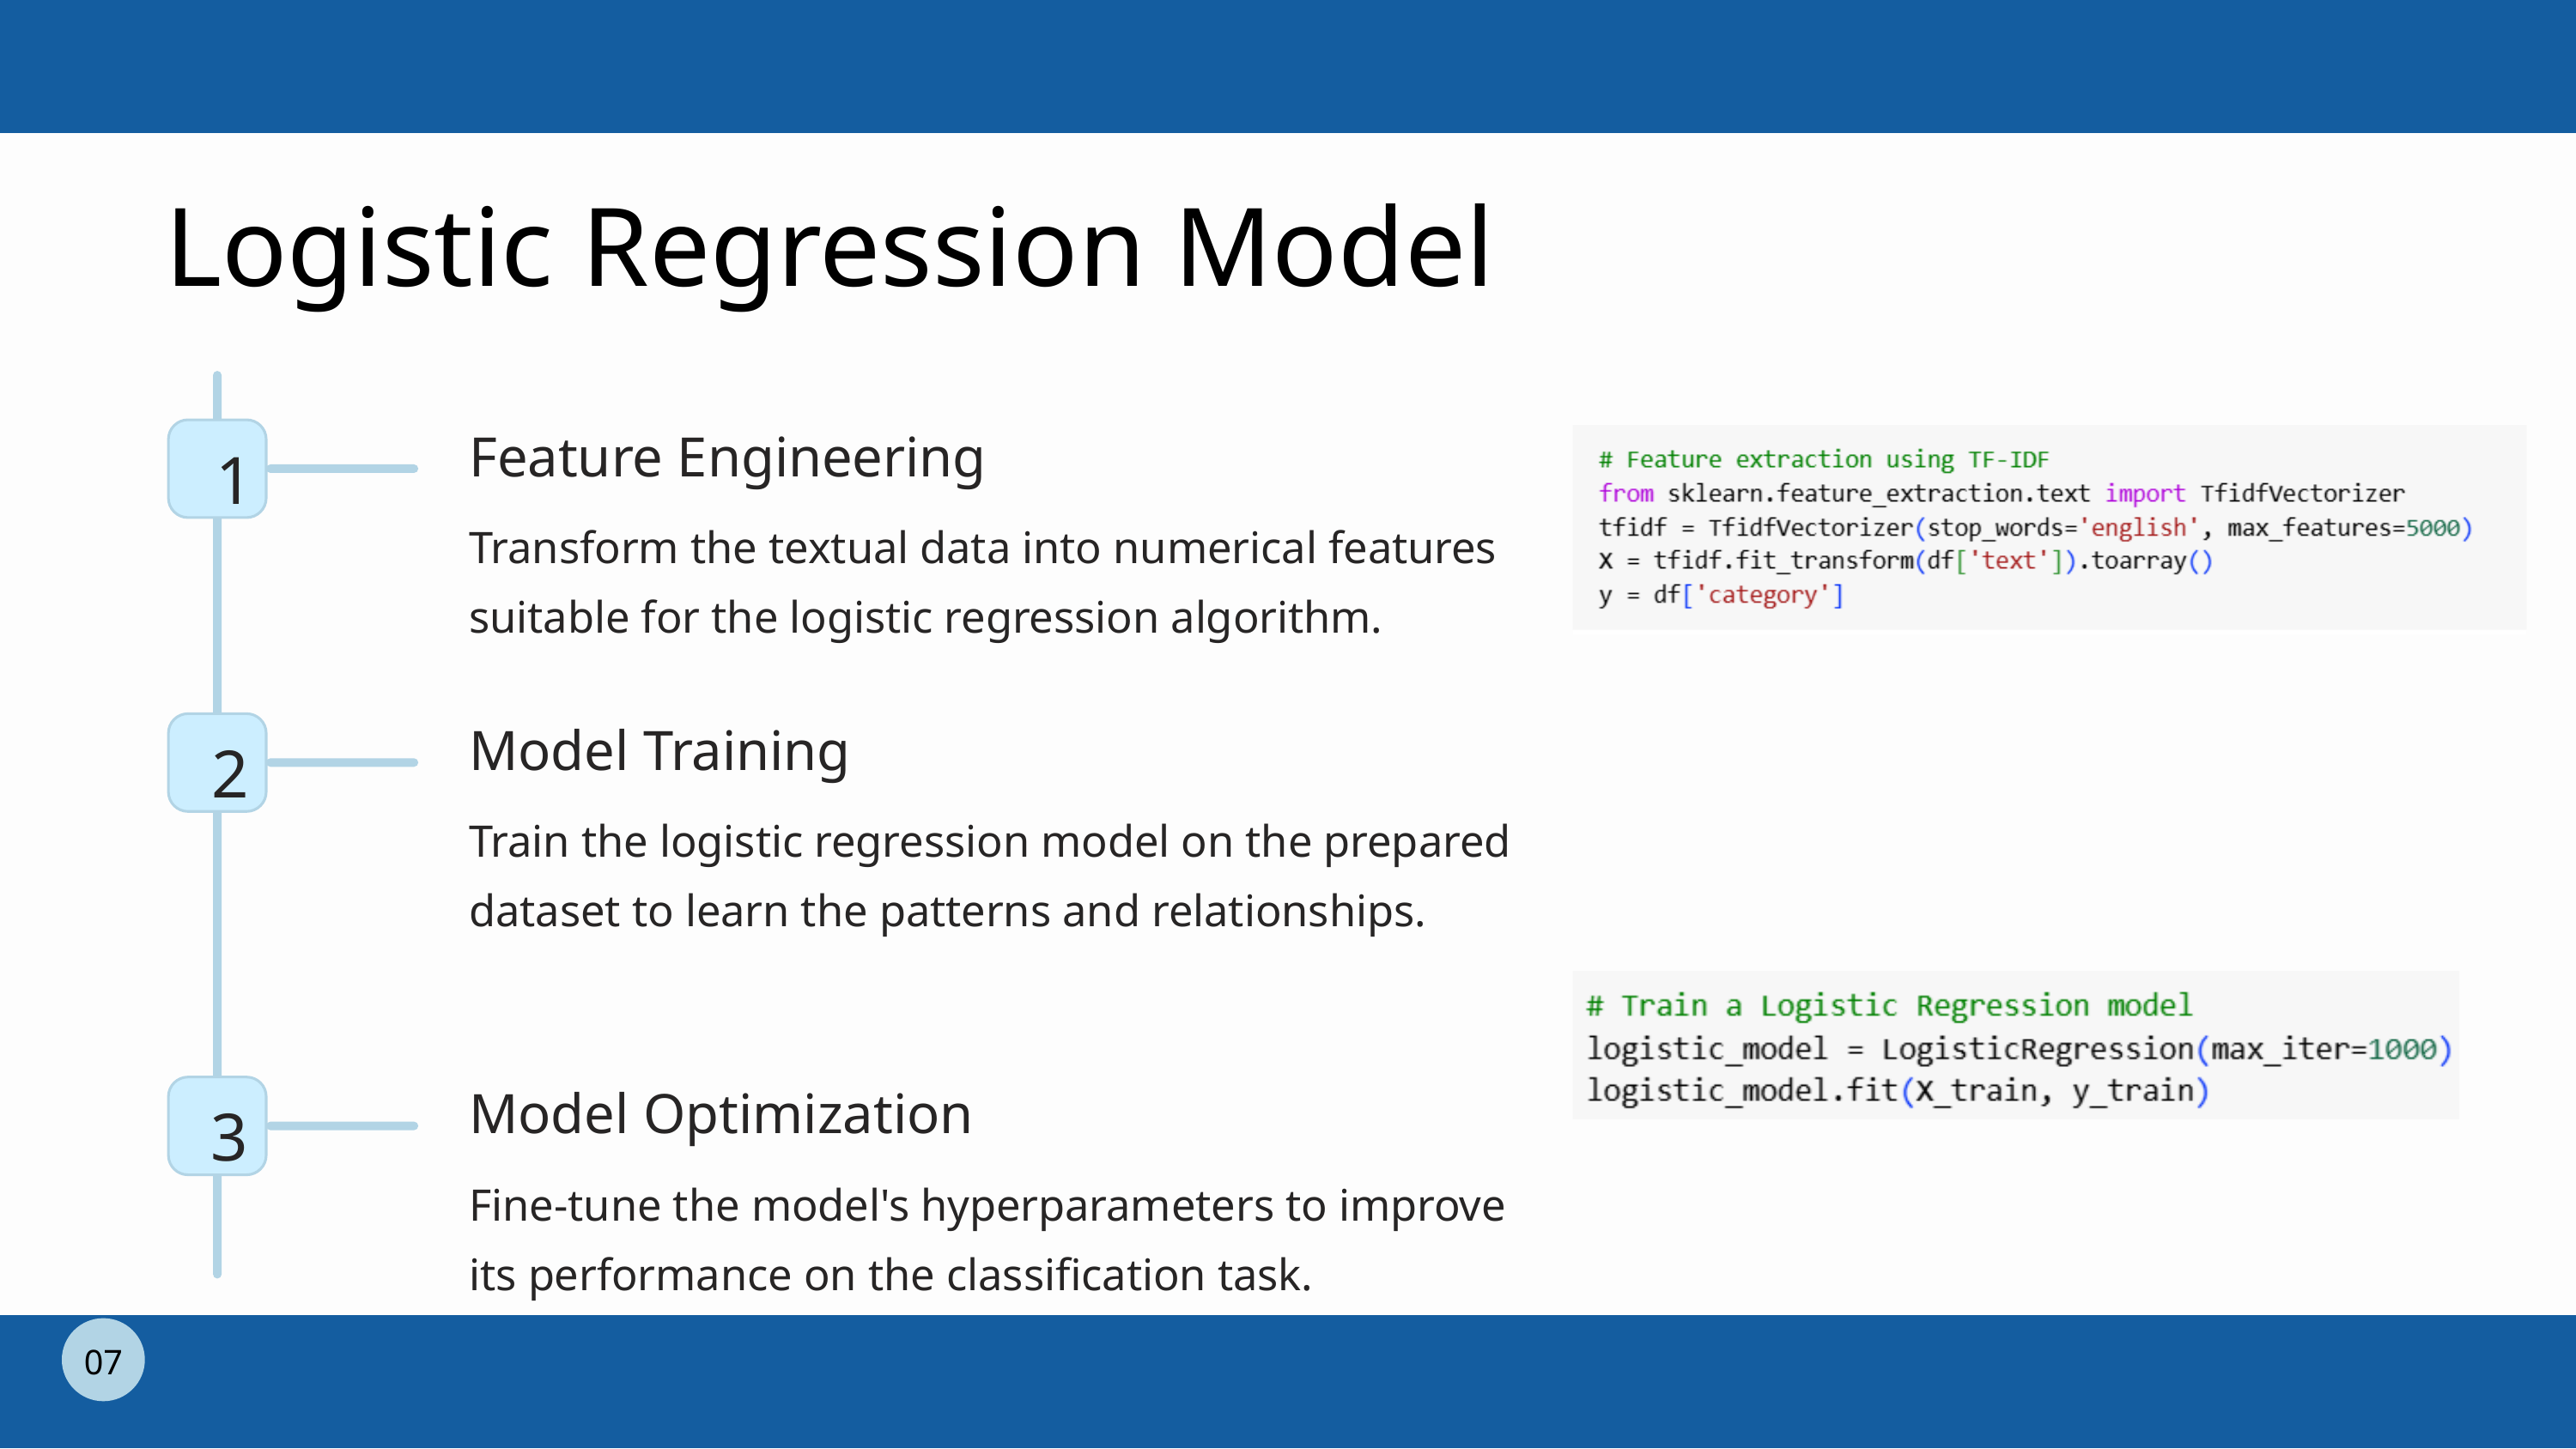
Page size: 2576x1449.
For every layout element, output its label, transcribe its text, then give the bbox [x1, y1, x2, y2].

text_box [167, 1075, 268, 1177]
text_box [212, 1184, 222, 1279]
text_box Logistic Regression Model [165, 172, 1801, 308]
text_box Model Optimization [469, 1076, 1200, 1145]
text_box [167, 712, 268, 814]
text_box [1572, 971, 2460, 1119]
text_box Train the logistic regression model on the prepared dataset to learn the patterns and relationships. [469, 796, 1595, 936]
text_box [1572, 425, 2527, 634]
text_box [212, 526, 222, 711]
text_box Feature Engineering [469, 419, 1334, 488]
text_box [0, 0, 2576, 134]
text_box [271, 1121, 419, 1131]
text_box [271, 464, 419, 474]
text_box Model Training [469, 713, 987, 782]
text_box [0, 1314, 2576, 1449]
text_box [61, 1318, 145, 1402]
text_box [212, 370, 222, 416]
text_box Fine-tune the model's hyperparameters to improve its performance on the classification task. [469, 1160, 1573, 1300]
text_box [271, 758, 419, 767]
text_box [167, 418, 268, 519]
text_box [212, 820, 222, 1074]
text_box Transform the textual data into numerical features suitable for the logistic regression algorithm. [469, 502, 1525, 642]
